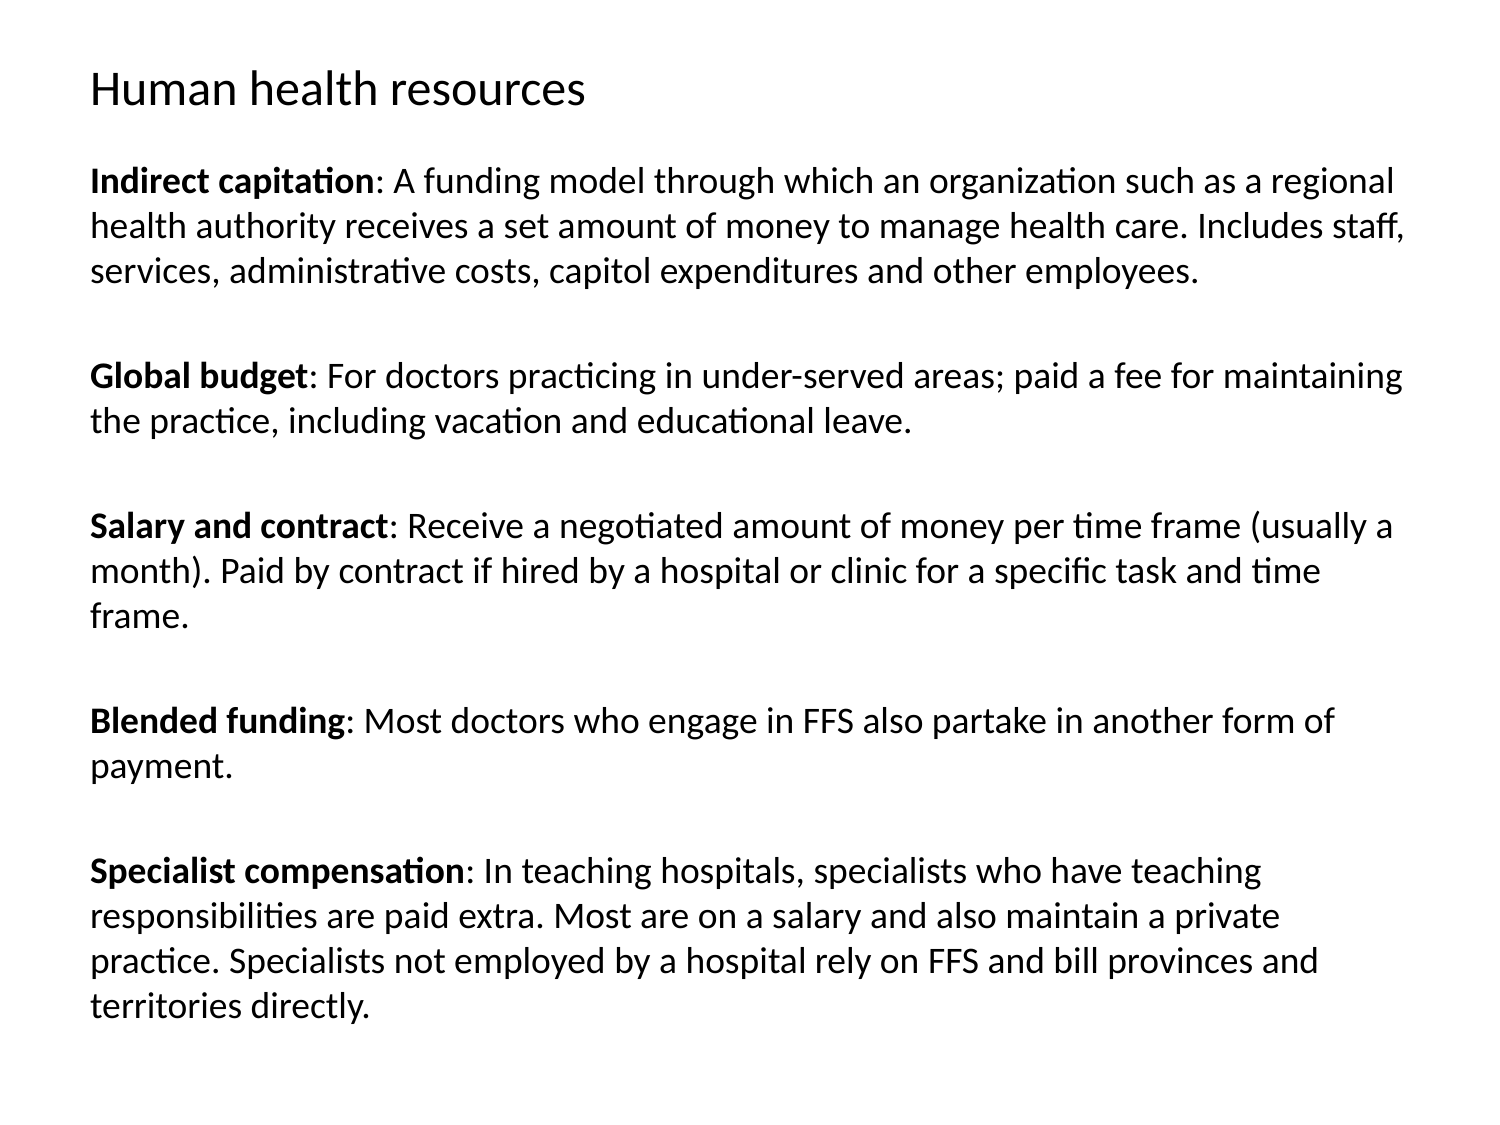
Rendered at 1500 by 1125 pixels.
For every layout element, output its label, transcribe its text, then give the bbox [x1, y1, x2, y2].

title Human health resources [75, 45, 1425, 126]
list Indirect capitation: A funding model through which an organization such as a regional health authority receives a set amount of money to manage health care. Includes staff, services, administrative costs, capitol expenditures and other employees. Global budget: For doctors practicing in under-served areas; paid a fee for maintaining the practice, including vacation and educational leave. Salary and contract: Receive a negotiated amount of money per time frame (usually a month). Paid by contract if hired by a hospital or clinic for a specific task and time frame. Blended funding: Most doctors who engage in FFS also partake in another form of payment. Specialist compensation: In teaching hospitals, specialists who have teaching responsibilities are paid extra. Most are on a salary and also maintain a private practice. Specialists not employed by a hospital rely on FFS and bill provinces and territories directly. [75, 149, 1425, 1094]
